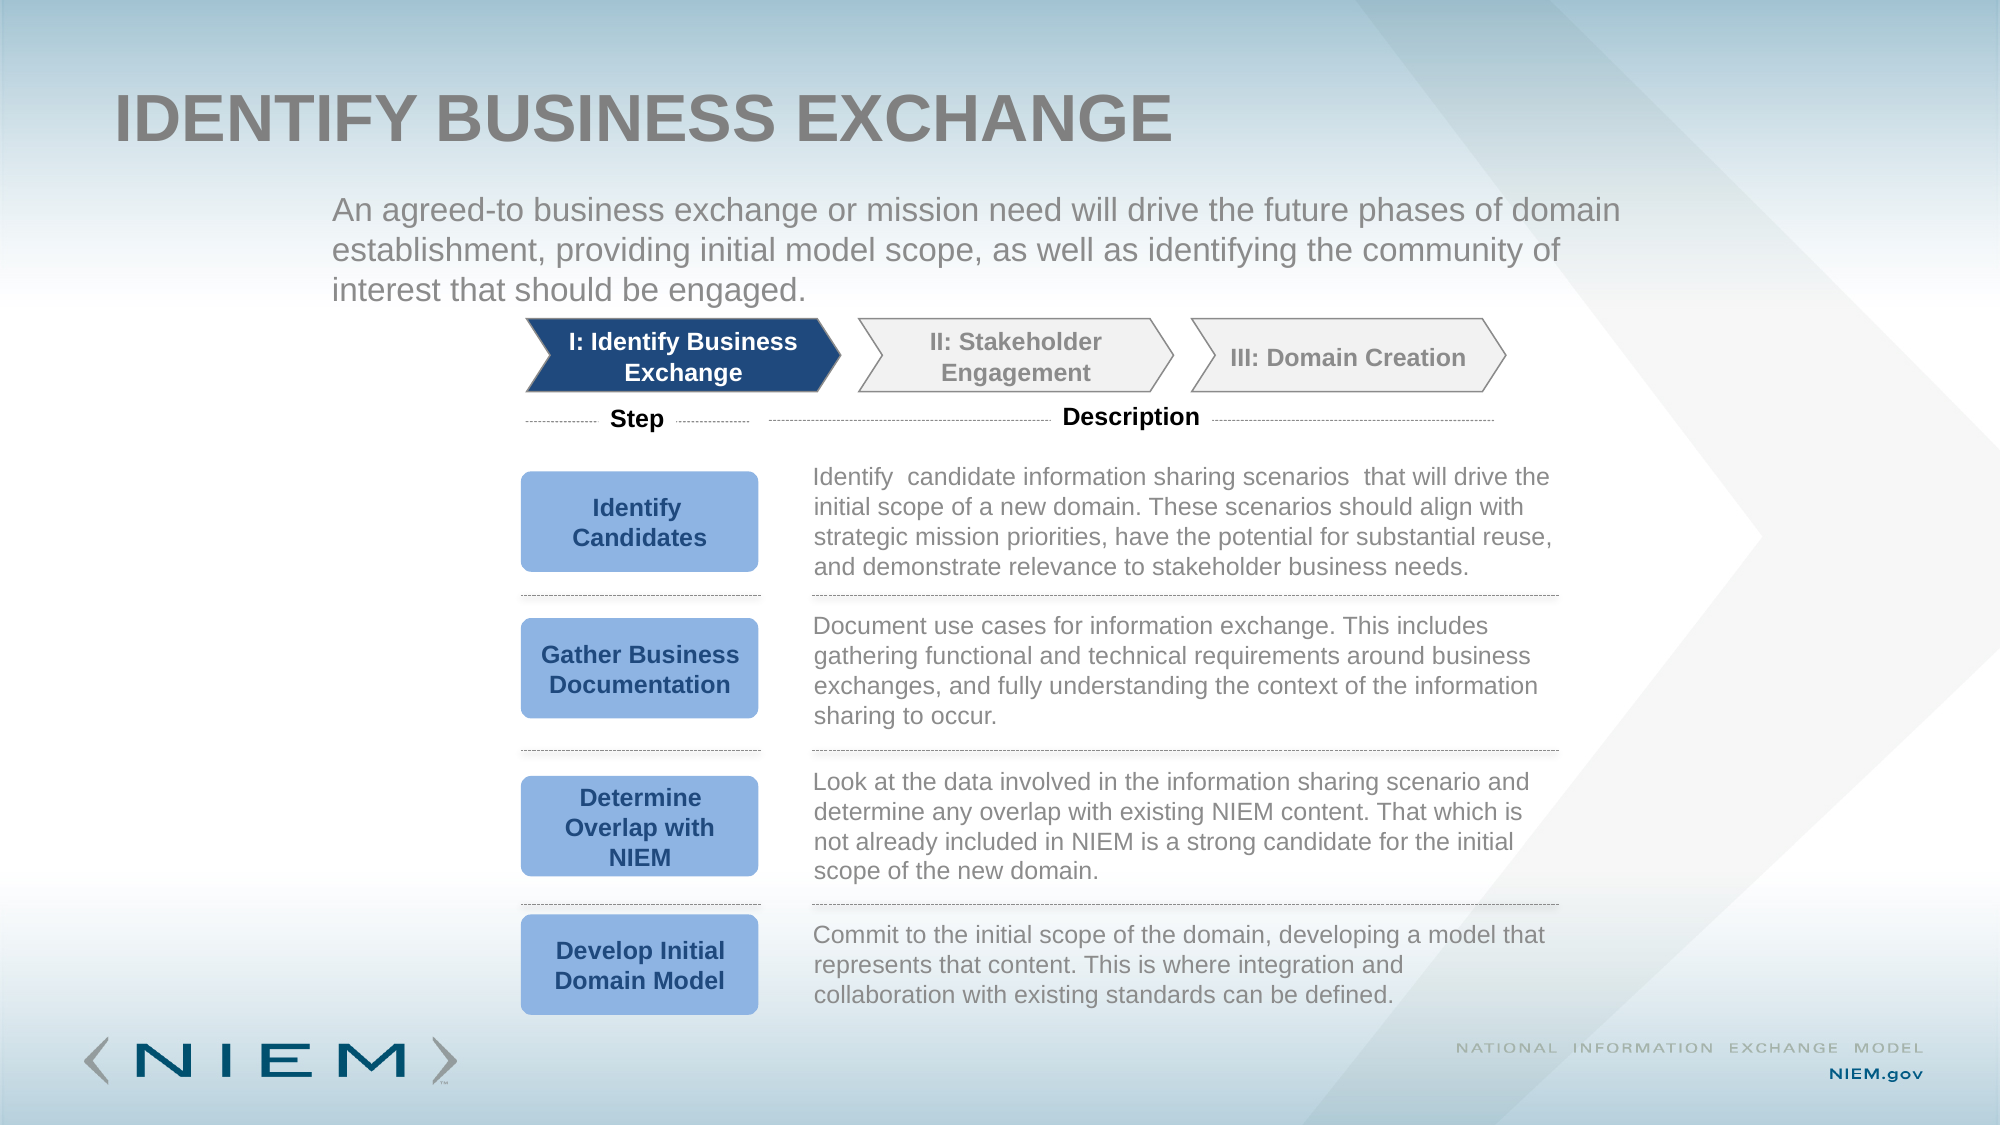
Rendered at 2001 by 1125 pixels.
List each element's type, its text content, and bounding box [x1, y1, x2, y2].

text_box Determine Overlap with NIEM [518, 773, 761, 879]
text_box Look at the data involved in the information sharing scenario and determine any overlap with existing NIEM content. That which is not already included in NIEM is a strong candidate for the initial scope of the new domain. [768, 757, 1567, 893]
picture [0, 0, 2000, 1125]
text_box III: Domain Creation [1191, 318, 1506, 392]
text_box An agreed-to business exchange or mission need will drive the future phases of domain establishment, providing initial model scope, as well as identifying the community of interest that should be engaged. [317, 181, 1668, 316]
text_box II: Stakeholder Engagement [858, 318, 1174, 392]
text_box I: Identify Business Exchange [526, 318, 841, 392]
title Identify Business Exchange [99, 82, 1900, 216]
text_box Gather Business Documentation [518, 615, 761, 721]
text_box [525, 403, 750, 434]
text_box Identify Candidates [518, 469, 761, 574]
text_box Document use cases for information exchange. This includes gathering functional and technical requirements around business exchanges, and fully understanding the context of the information sharing to occur. [768, 602, 1567, 737]
text_box Develop Initial Domain Model [518, 913, 761, 1017]
text_box Identify candidate information sharing scenarios that will drive the initial scope of a new domain. These scenarios should align with strategic mission priorities, have the potential for substantial reuse, and demonstrate relevance to stakeholder business needs. [768, 453, 1566, 588]
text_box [768, 401, 1494, 432]
text_box Commit to the initial scope of the domain, developing a model that represents that content. This is where integration and collaboration with existing standards can be defined. [768, 911, 1559, 1017]
